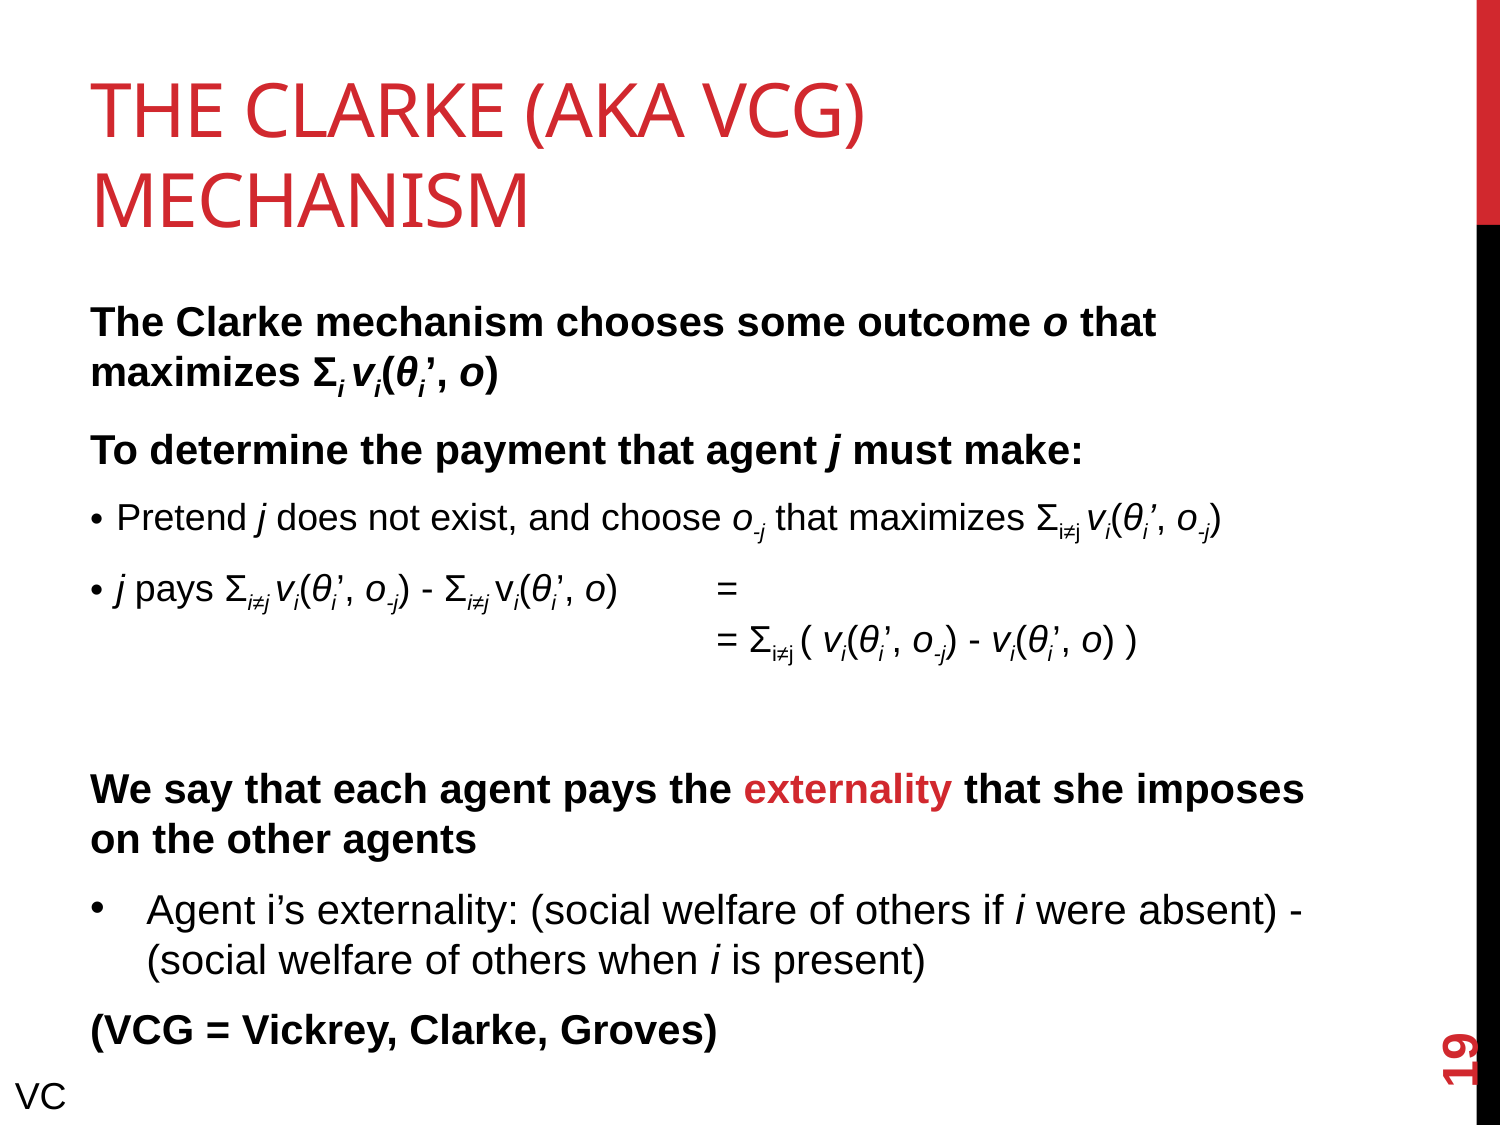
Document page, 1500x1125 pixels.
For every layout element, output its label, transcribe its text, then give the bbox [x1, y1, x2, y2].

text_box VC [0, 1064, 84, 1125]
title The Clarke (aka VCG) mechanism [75, 25, 1325, 250]
slide_number 19 [1427, 887, 1488, 1104]
list The Clarke mechanism chooses some outcome o that maximizes Σi vi(θi’, o) To determine the payment that agent j must make: Pretend j does not exist, and choose o-j that maximizes Σi≠j vi(θi’, o-j) j pays Σi≠j vi(θi’, o-j) - Σi≠j vi(θi’, o) = = Σi≠j ( vi(θi’, o-j) - vi(θi’, o) ) We say that each agent pays the externality that she imposes on the other agents Agent i’s externality: (social welfare of others if i were absent) - (social welfare of others when i is present) (VCG = Vickrey, Clarke, Groves) [75, 287, 1325, 1005]
